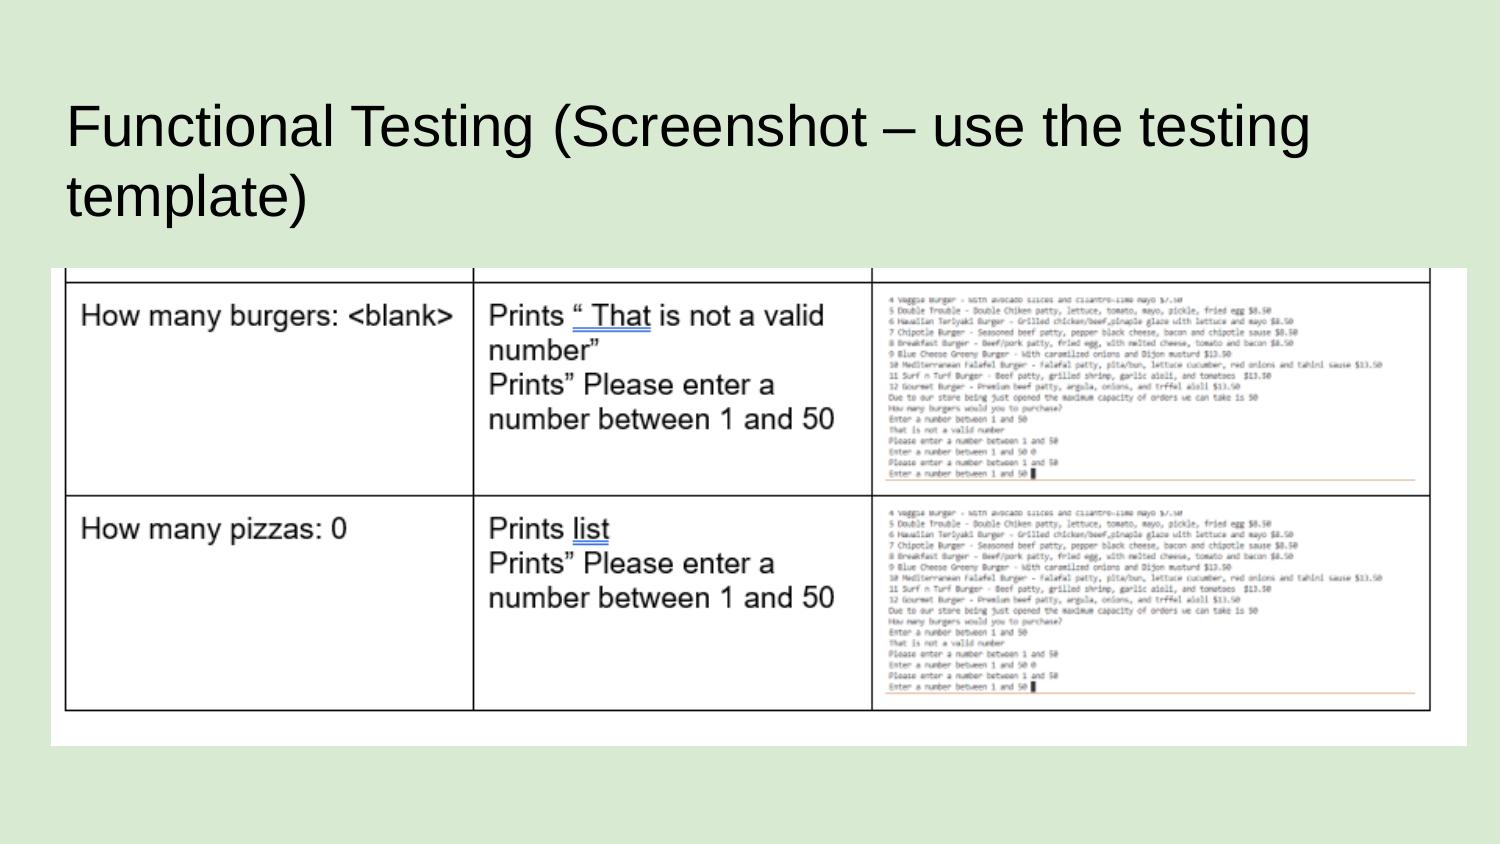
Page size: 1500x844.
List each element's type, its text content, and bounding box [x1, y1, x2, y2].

title Functional Testing (Screenshot – use the testing template) [51, 72, 1449, 167]
picture [50, 268, 1468, 746]
